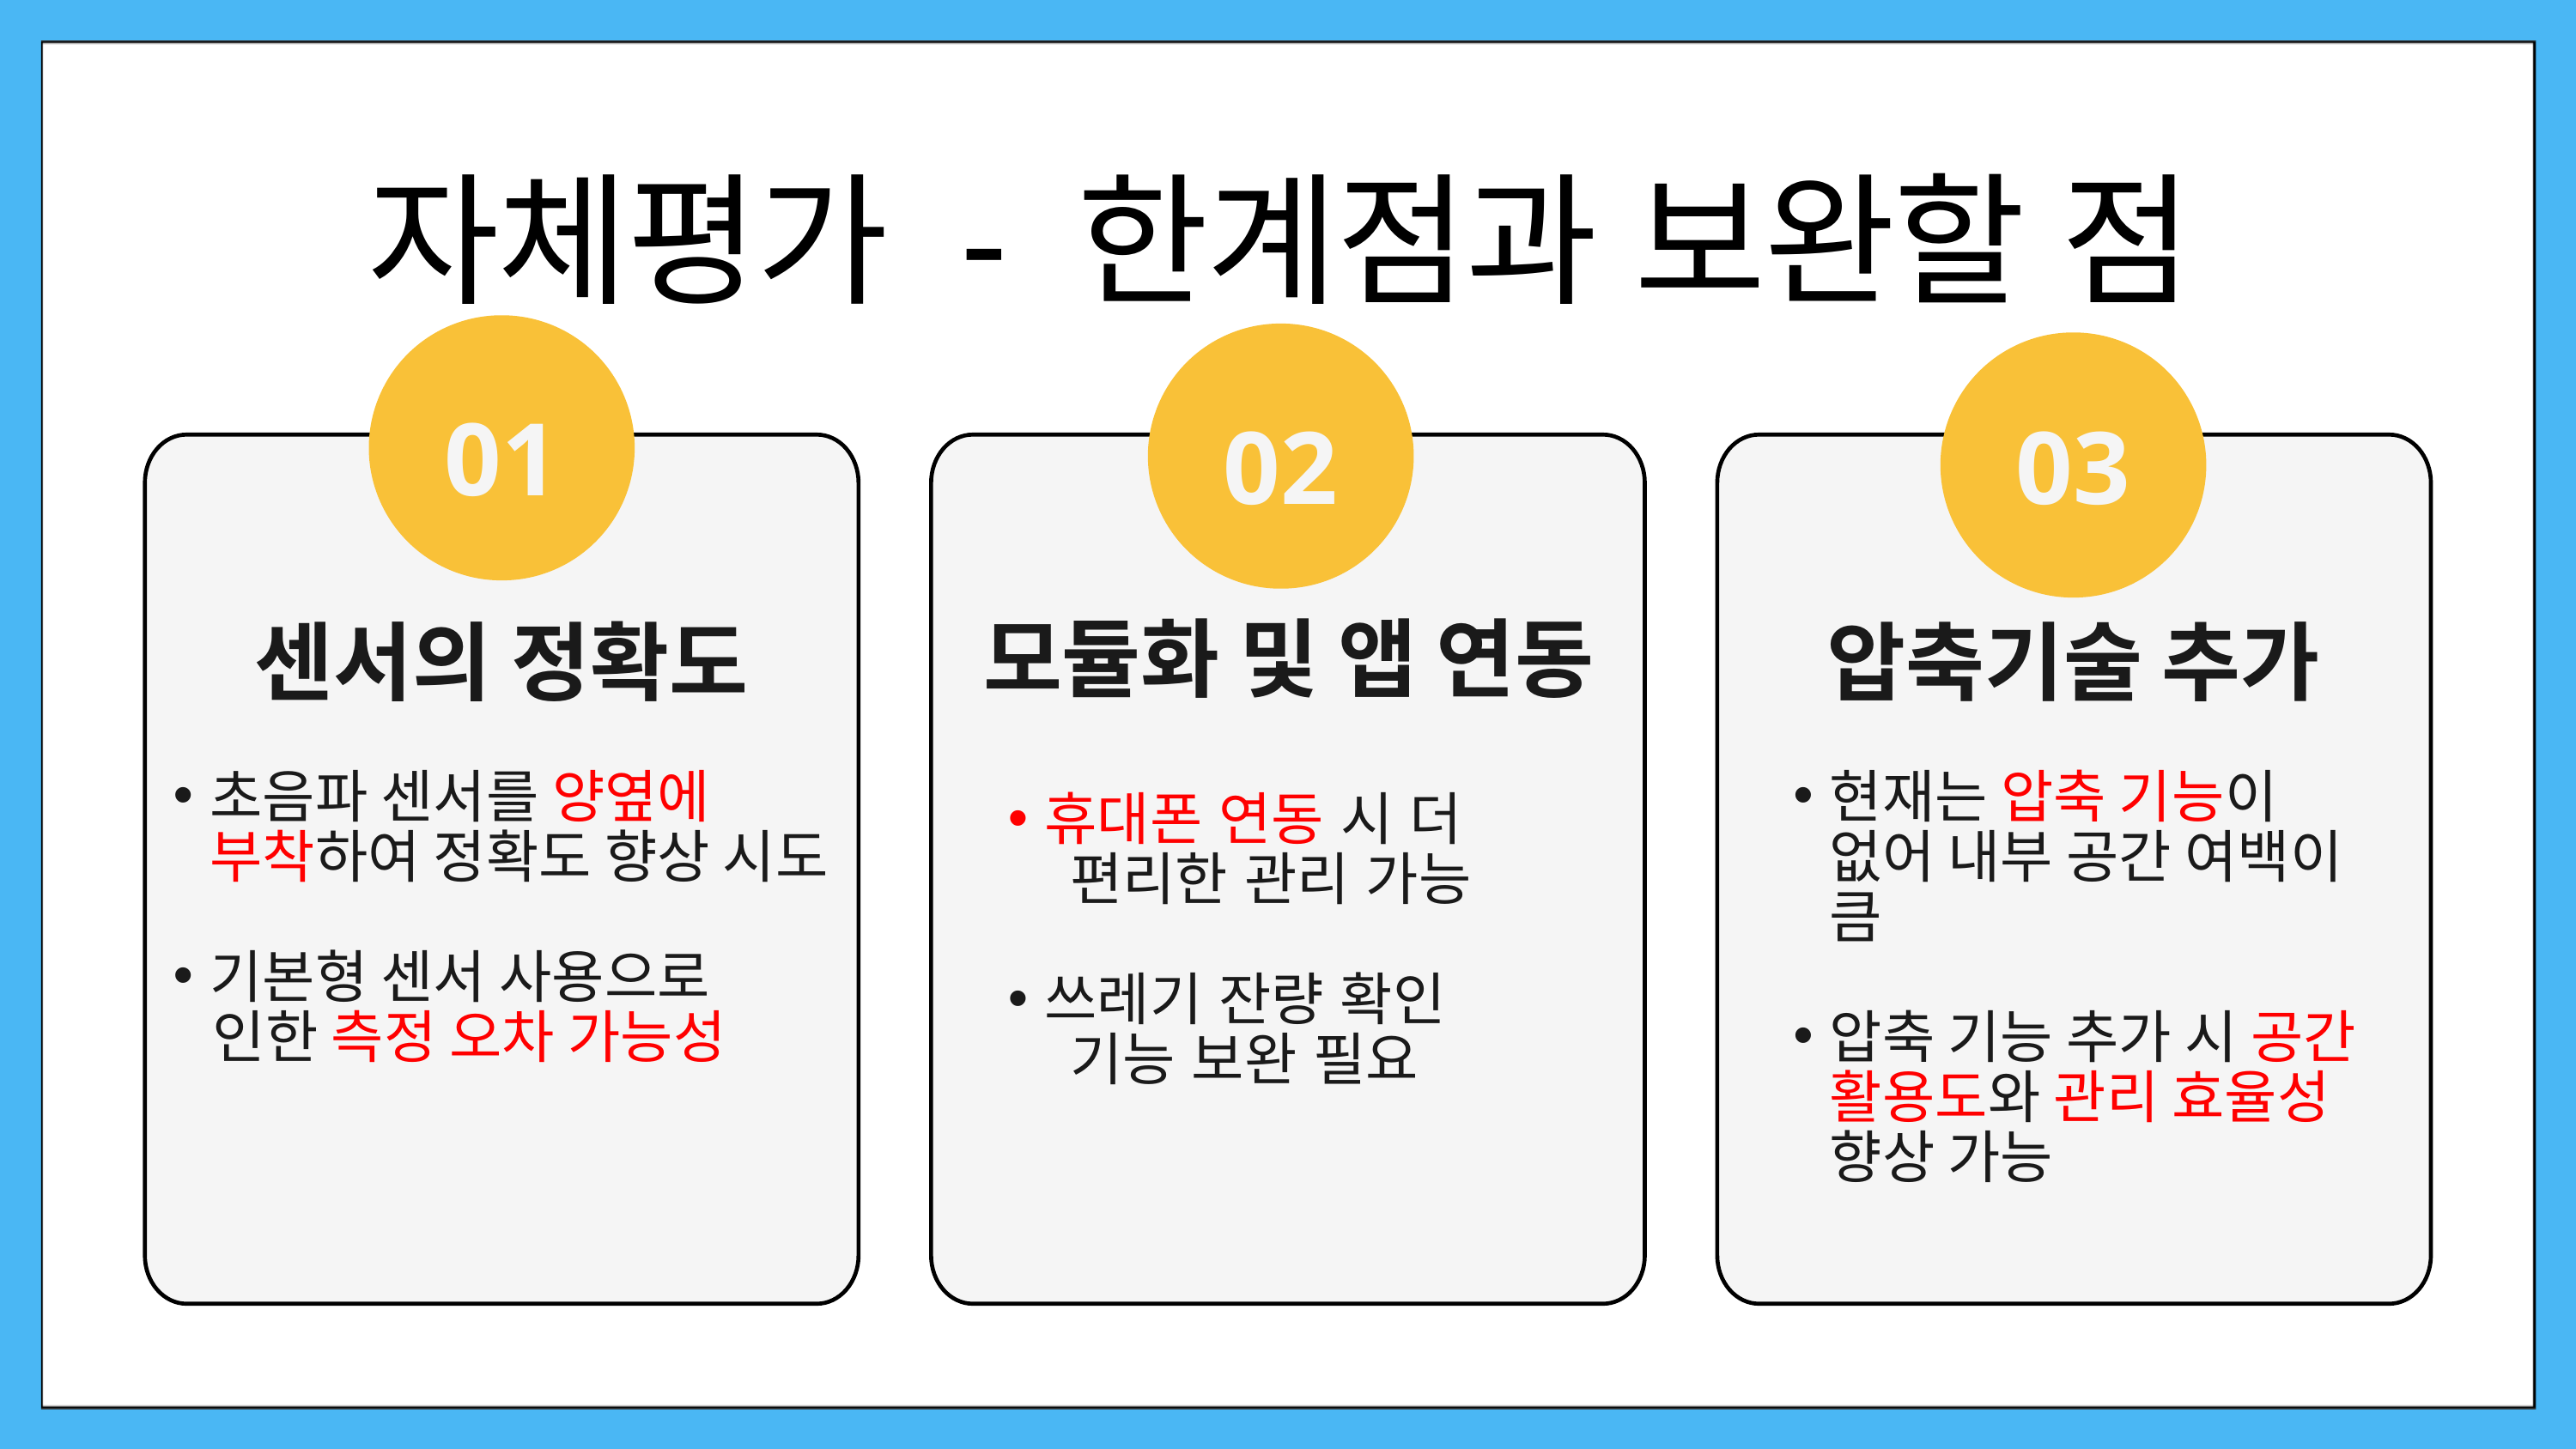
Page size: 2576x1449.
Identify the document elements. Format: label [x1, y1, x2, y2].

text_box [1940, 367, 2207, 598]
text_box [1147, 367, 1414, 589]
text_box [307, 164, 2255, 358]
text_box [368, 367, 635, 581]
text_box [144, 434, 860, 1304]
text_box [931, 434, 1645, 1304]
text_box [40, 40, 2537, 1410]
text_box [1716, 434, 2432, 1304]
